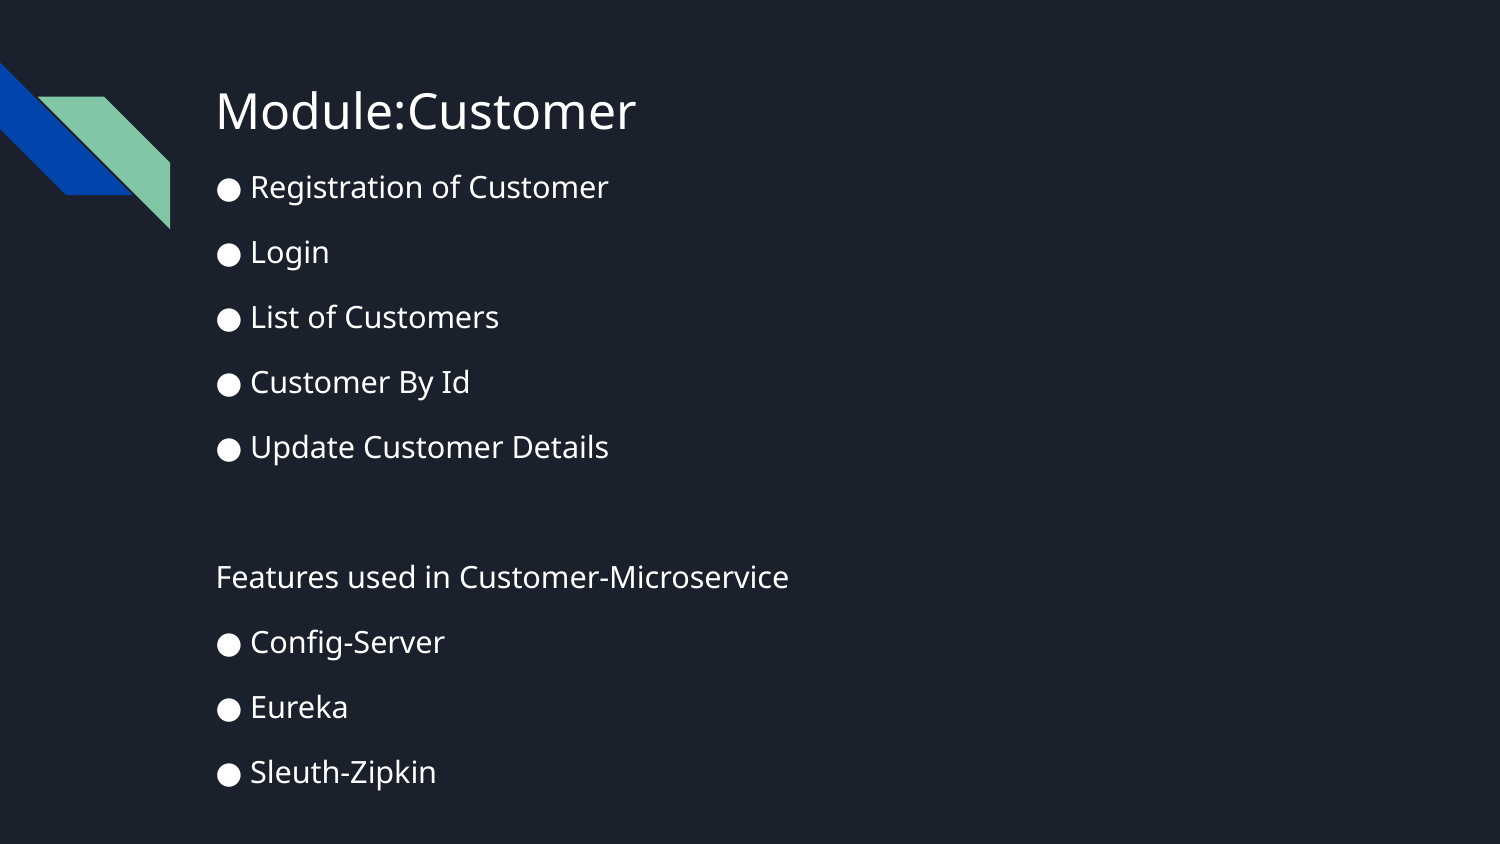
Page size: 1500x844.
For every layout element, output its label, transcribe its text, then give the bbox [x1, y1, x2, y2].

list Module:Customer ● Registration of Customer ● Login ● List of Customers ● Customer By Id ● Update Customer Details Features used in Customer-Microservice ● Config-Server ● Eureka ● Sleuth-Zipkin [200, 55, 1368, 806]
